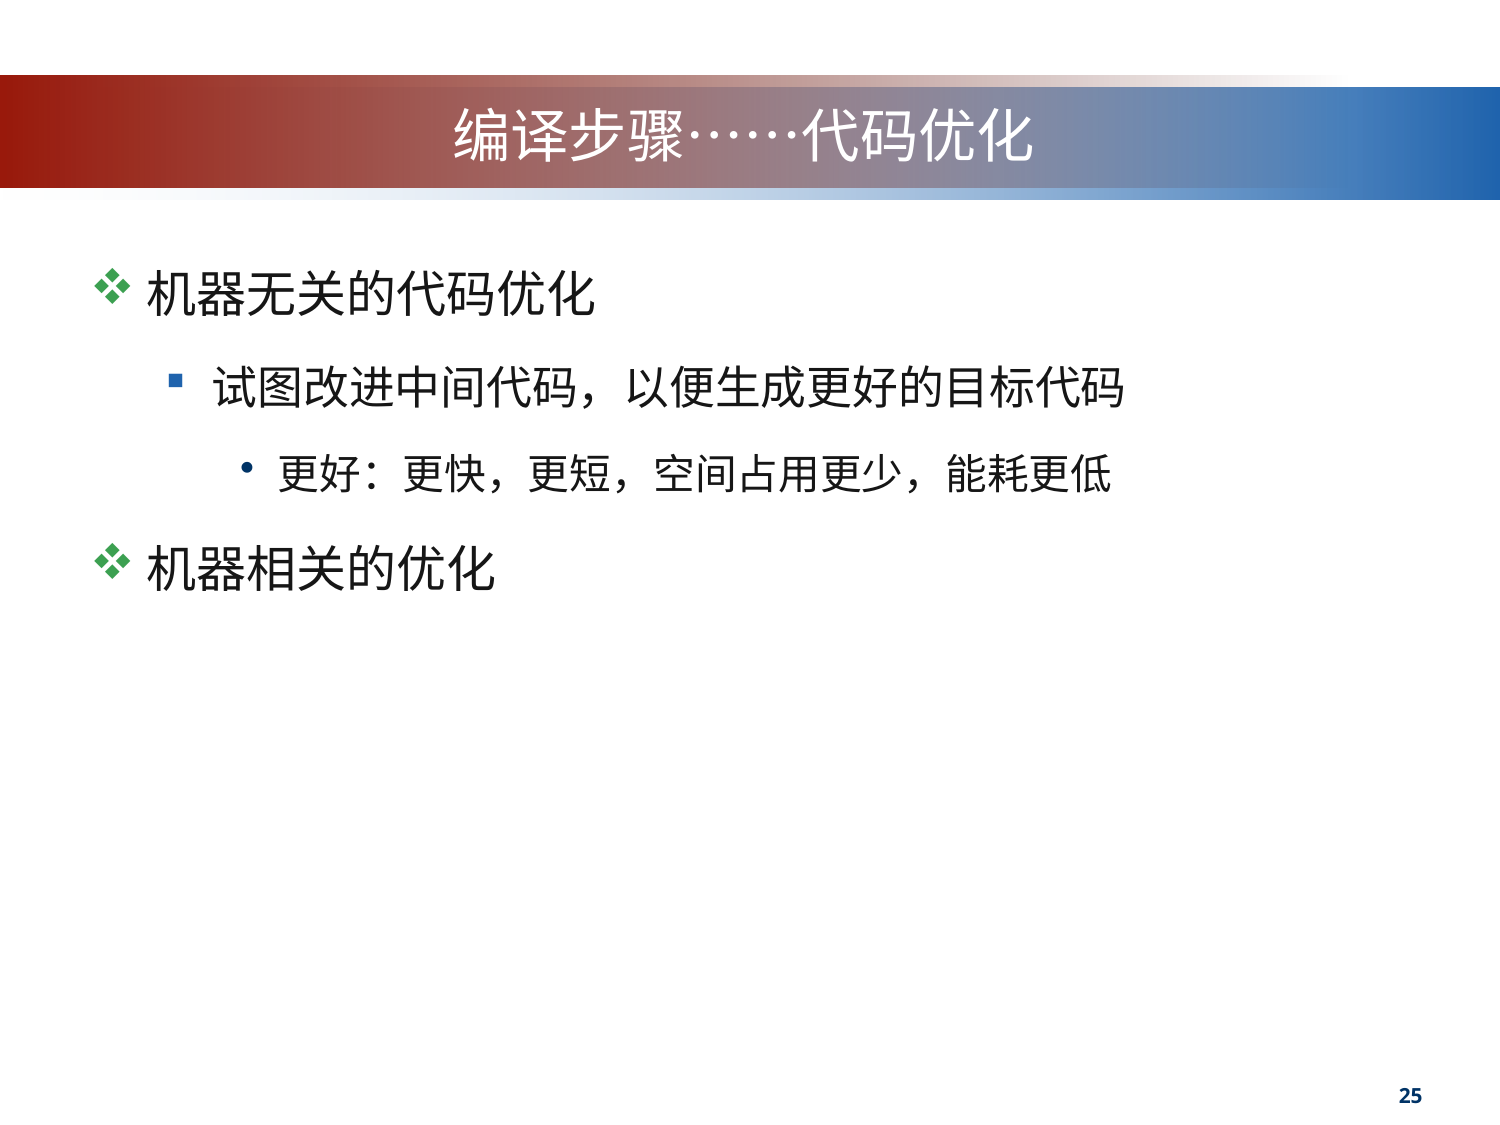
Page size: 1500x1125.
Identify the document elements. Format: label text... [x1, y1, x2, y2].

list 机器无关的代码优化 试图改进中间代码，以便生成更好的目标代码 更好：更快，更短，空间占用更少，能耗更低 机器相关的优化 [74, 224, 1426, 1061]
slide_number 25 [1087, 1074, 1438, 1117]
title 编译步骤……代码优化 [137, 87, 1351, 181]
